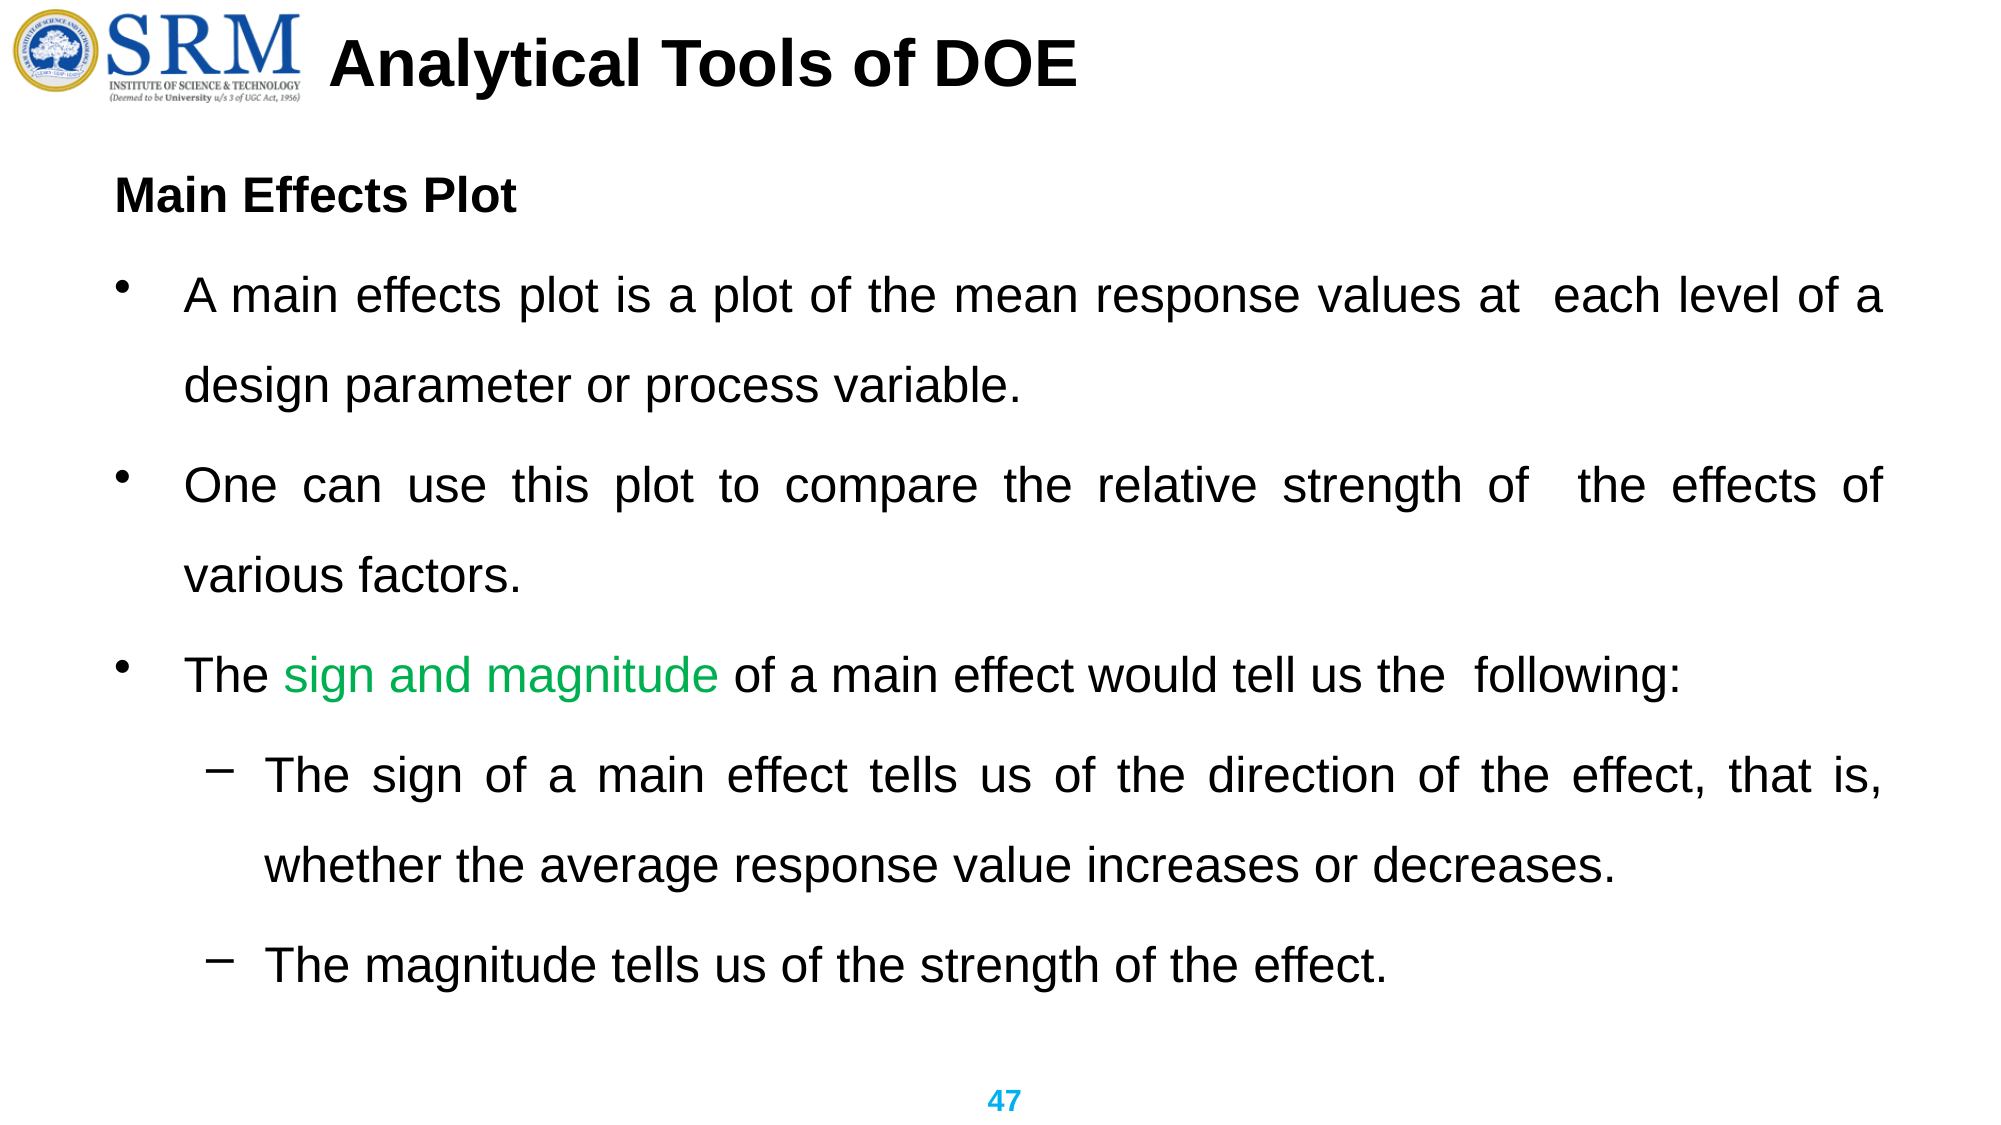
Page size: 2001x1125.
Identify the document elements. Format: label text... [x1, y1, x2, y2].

slide_number 47 [924, 1072, 1085, 1125]
title Analytical Tools of DOE [313, 23, 1998, 95]
picture [1, 0, 309, 119]
list Main Effects Plot A main effects plot is a plot of the mean response values at each level of a design parameter or process variable. One can use this plot to compare the relative strength of the effects of various factors. The sign and magnitude of a main effect would tell us the following: The sign of a main effect tells us of the direction of the effect, that is, whether the average response value increases or decreases. The magnitude tells us of the strength of the effect. [99, 125, 1900, 970]
